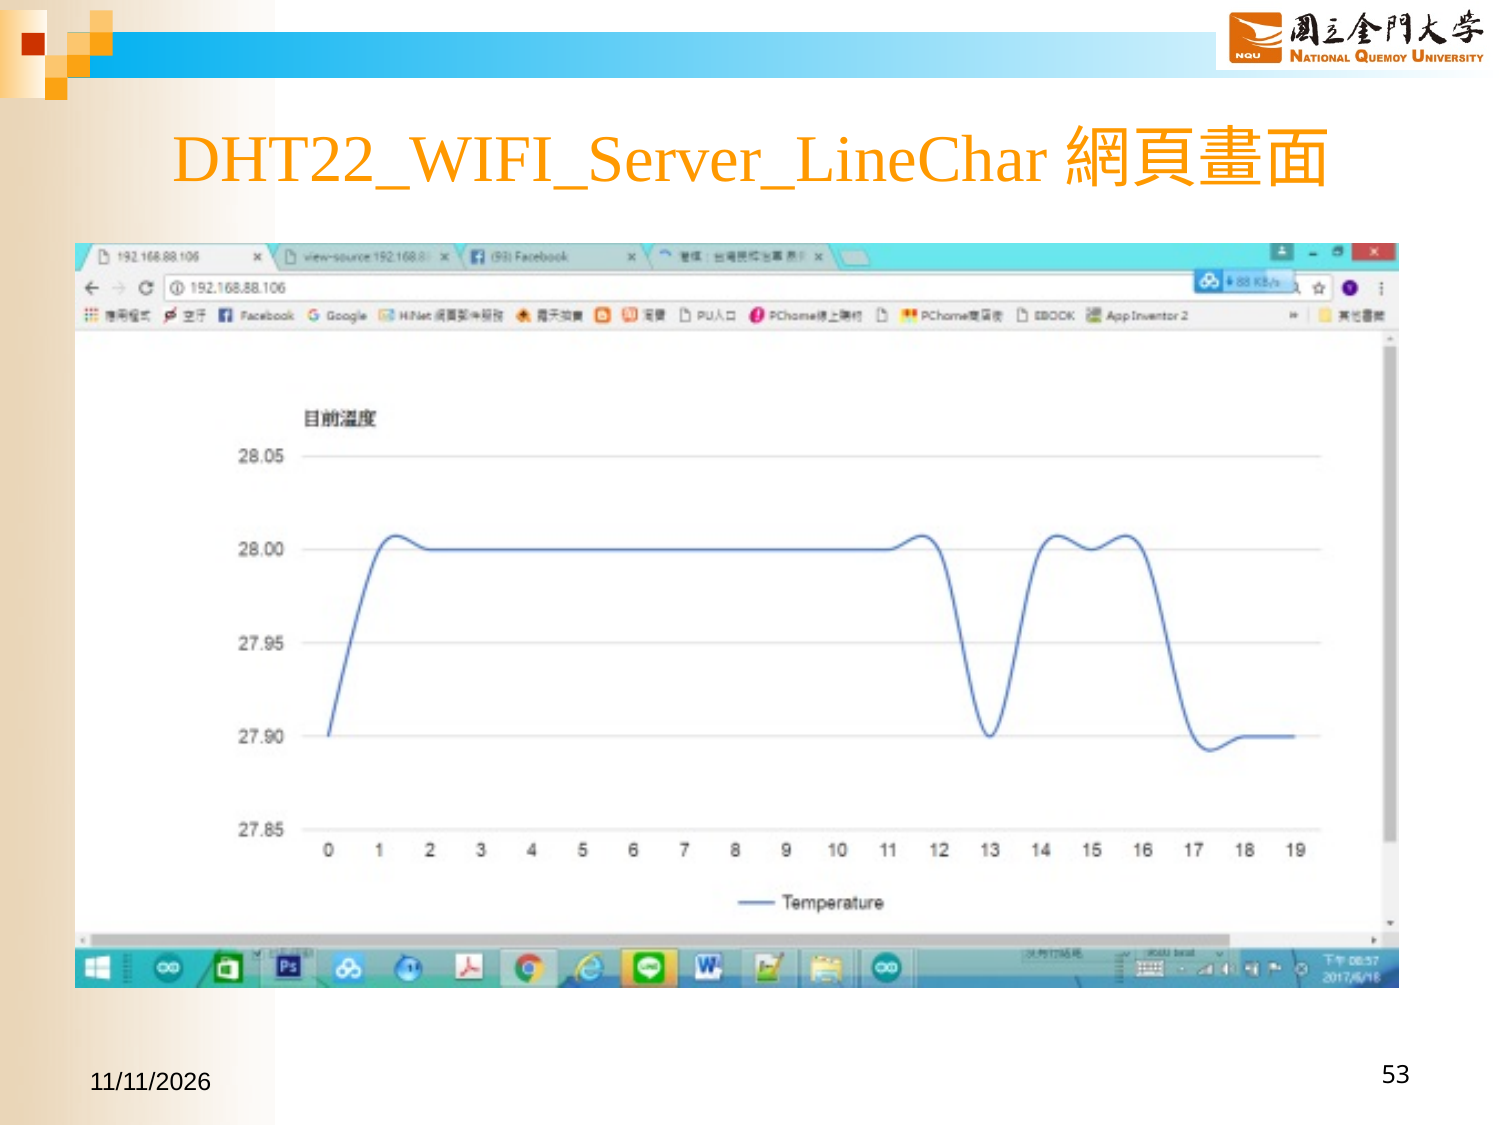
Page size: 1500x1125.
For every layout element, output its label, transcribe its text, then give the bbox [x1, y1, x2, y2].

title DHT22_WIFI_Server_LineChar網頁畫面 [76, 42, 1427, 268]
text_box 2017/6/24 [75, 1024, 425, 1103]
picture [1216, 1, 1499, 70]
picture [74, 243, 1399, 988]
text_box 53 [1074, 1024, 1425, 1100]
